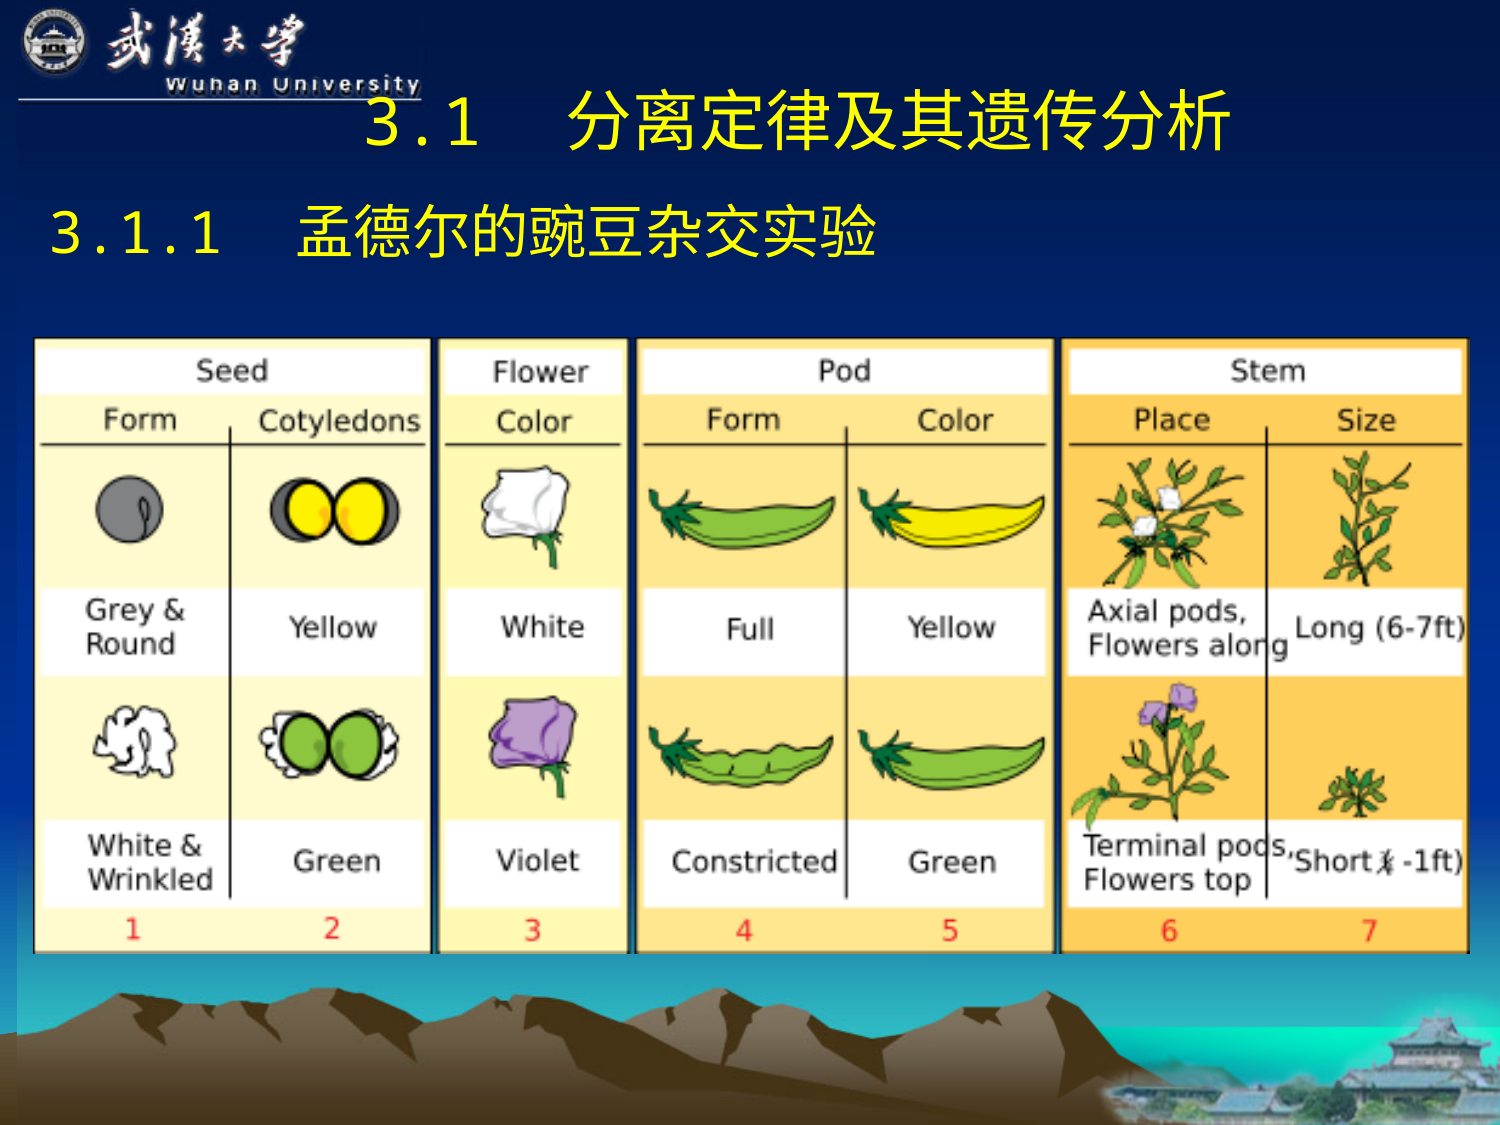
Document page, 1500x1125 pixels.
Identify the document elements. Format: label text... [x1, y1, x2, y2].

picture [17, 4, 1500, 1125]
list 3.1.1 孟德尔的豌豆杂交实验 [33, 187, 1384, 336]
title 3.1 分离定律及其遗传分析 [122, 37, 1474, 201]
